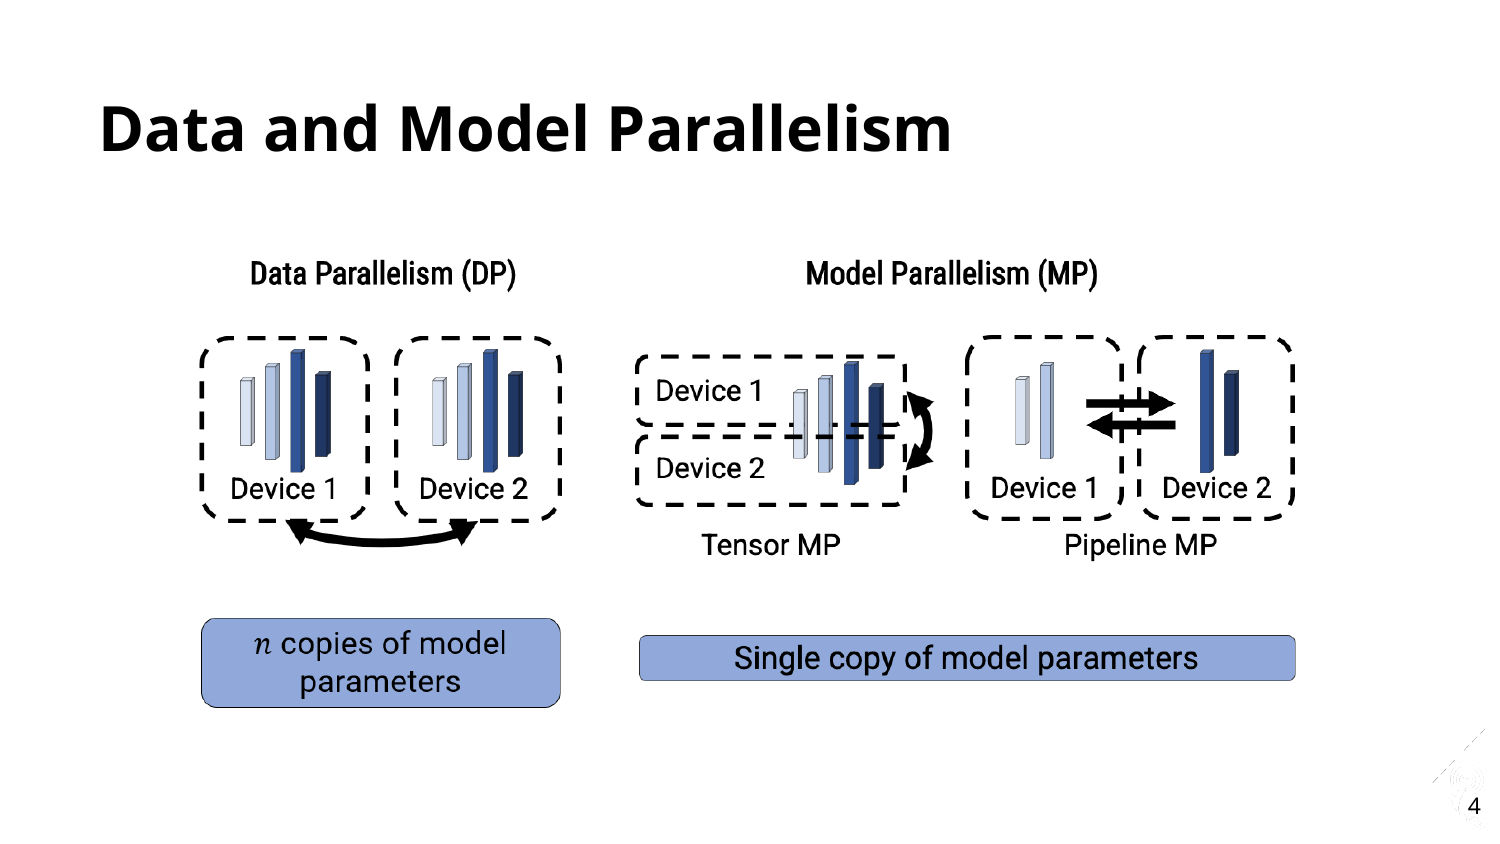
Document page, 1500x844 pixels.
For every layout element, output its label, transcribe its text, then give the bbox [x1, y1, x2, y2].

picture [162, 236, 1338, 719]
title Data and Model Parallelism [85, 90, 1415, 172]
slide_number 4 [1403, 779, 1494, 844]
picture [1436, 760, 1489, 779]
